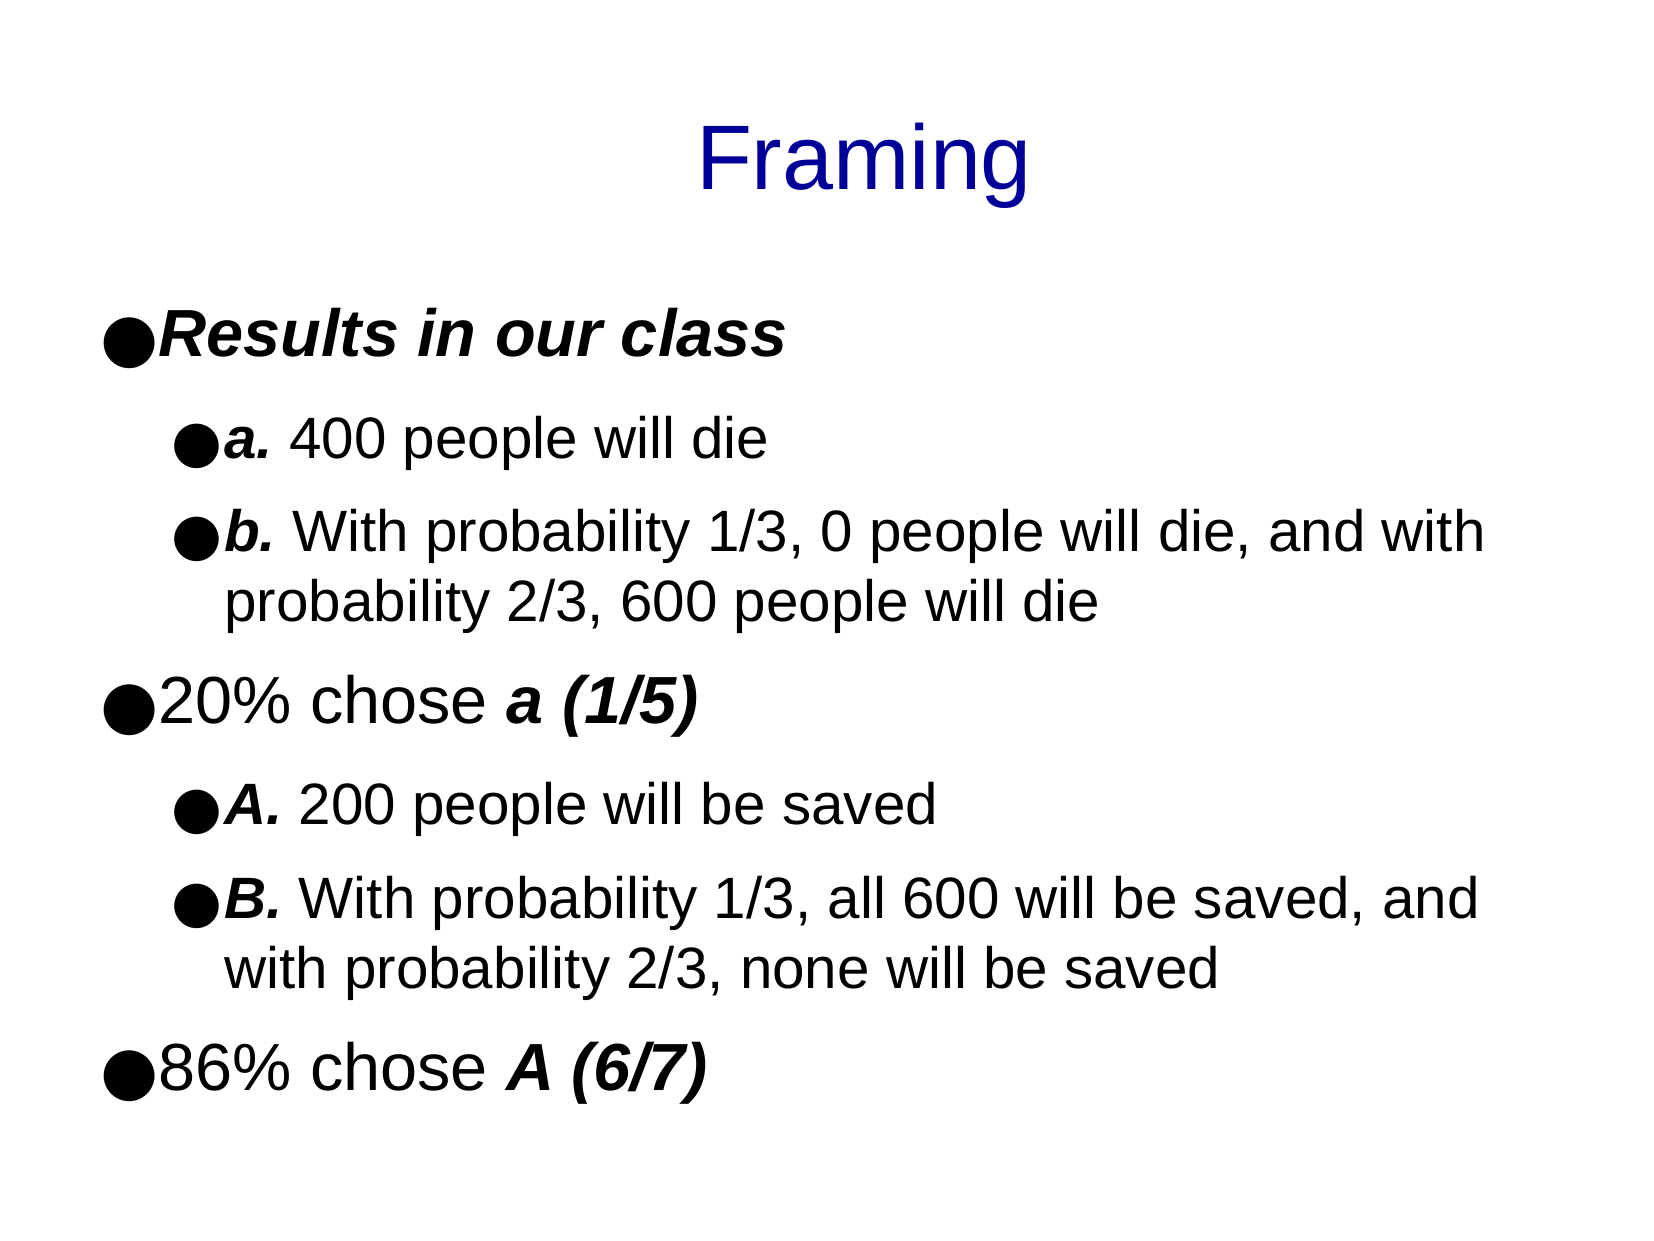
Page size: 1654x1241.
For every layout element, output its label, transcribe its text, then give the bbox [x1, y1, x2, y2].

text_box Framing [82, 49, 1571, 257]
text_box Results in our class a. 400 people will die b. With probability 1/3, 0 people will die, and with probability 2/3, 600 people will die 20% chose a (1/5) A. 200 people will be saved B. With probability 1/3, all 600 will be saved, and with probability 2/3, none will be saved 86% chose A (6/7) [82, 290, 1571, 1167]
